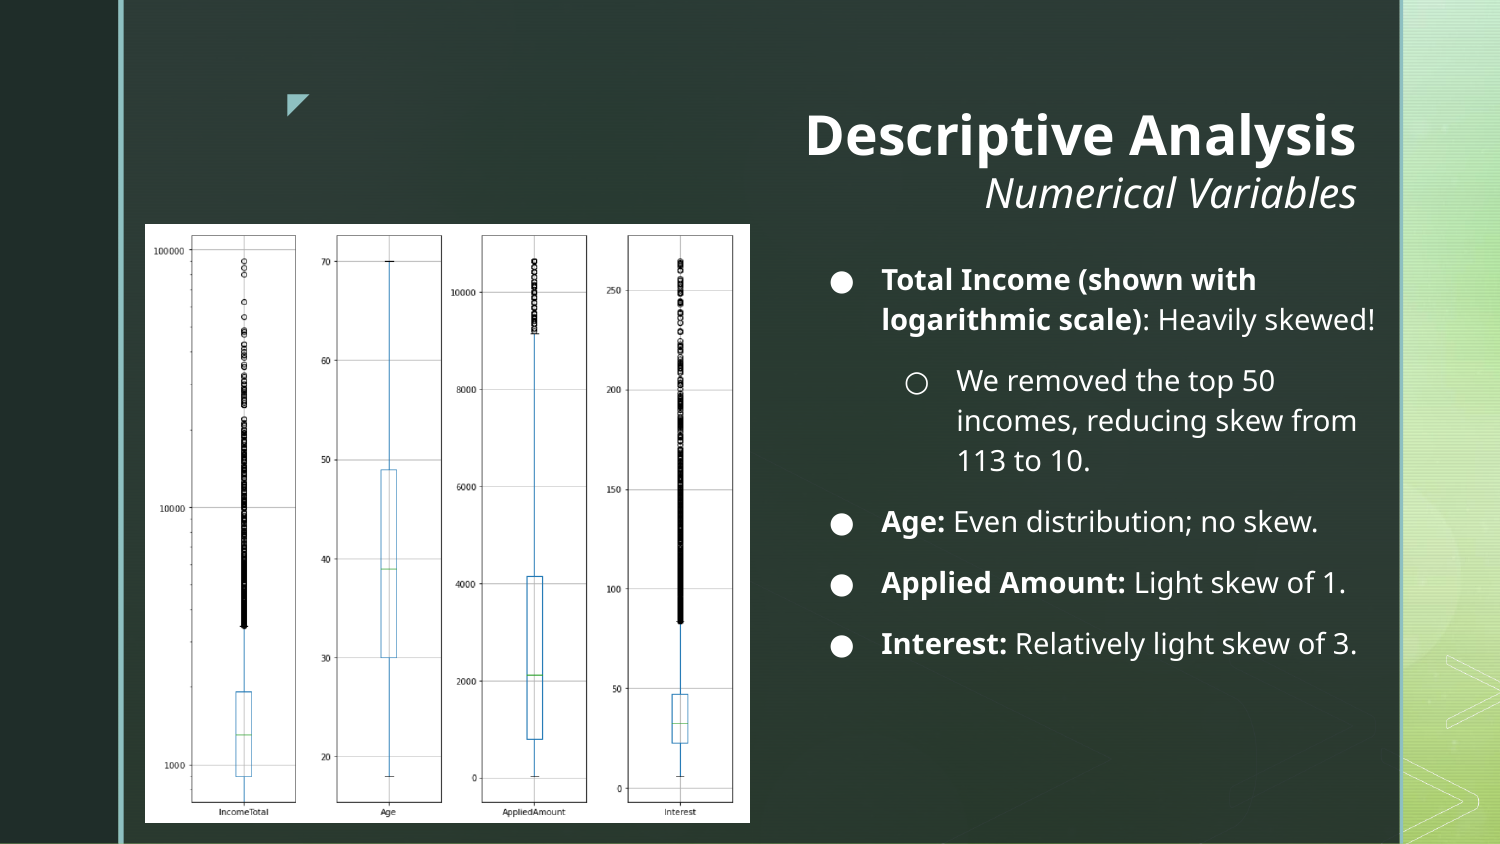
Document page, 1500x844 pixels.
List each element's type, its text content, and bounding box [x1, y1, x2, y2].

text_box Total Income (shown with logarithmic scale): Heavily skewed! We removed the top 50 incomes, reducing skew from 113 to 10. Age: Even distribution; no skew. Applied Amount: Light skew of 1. Interest: Relatively light skew of 3. [791, 240, 1396, 798]
picture [145, 224, 751, 823]
picture [1404, 0, 1500, 844]
title Descriptive Analysis Numerical Variables [297, 94, 1369, 296]
